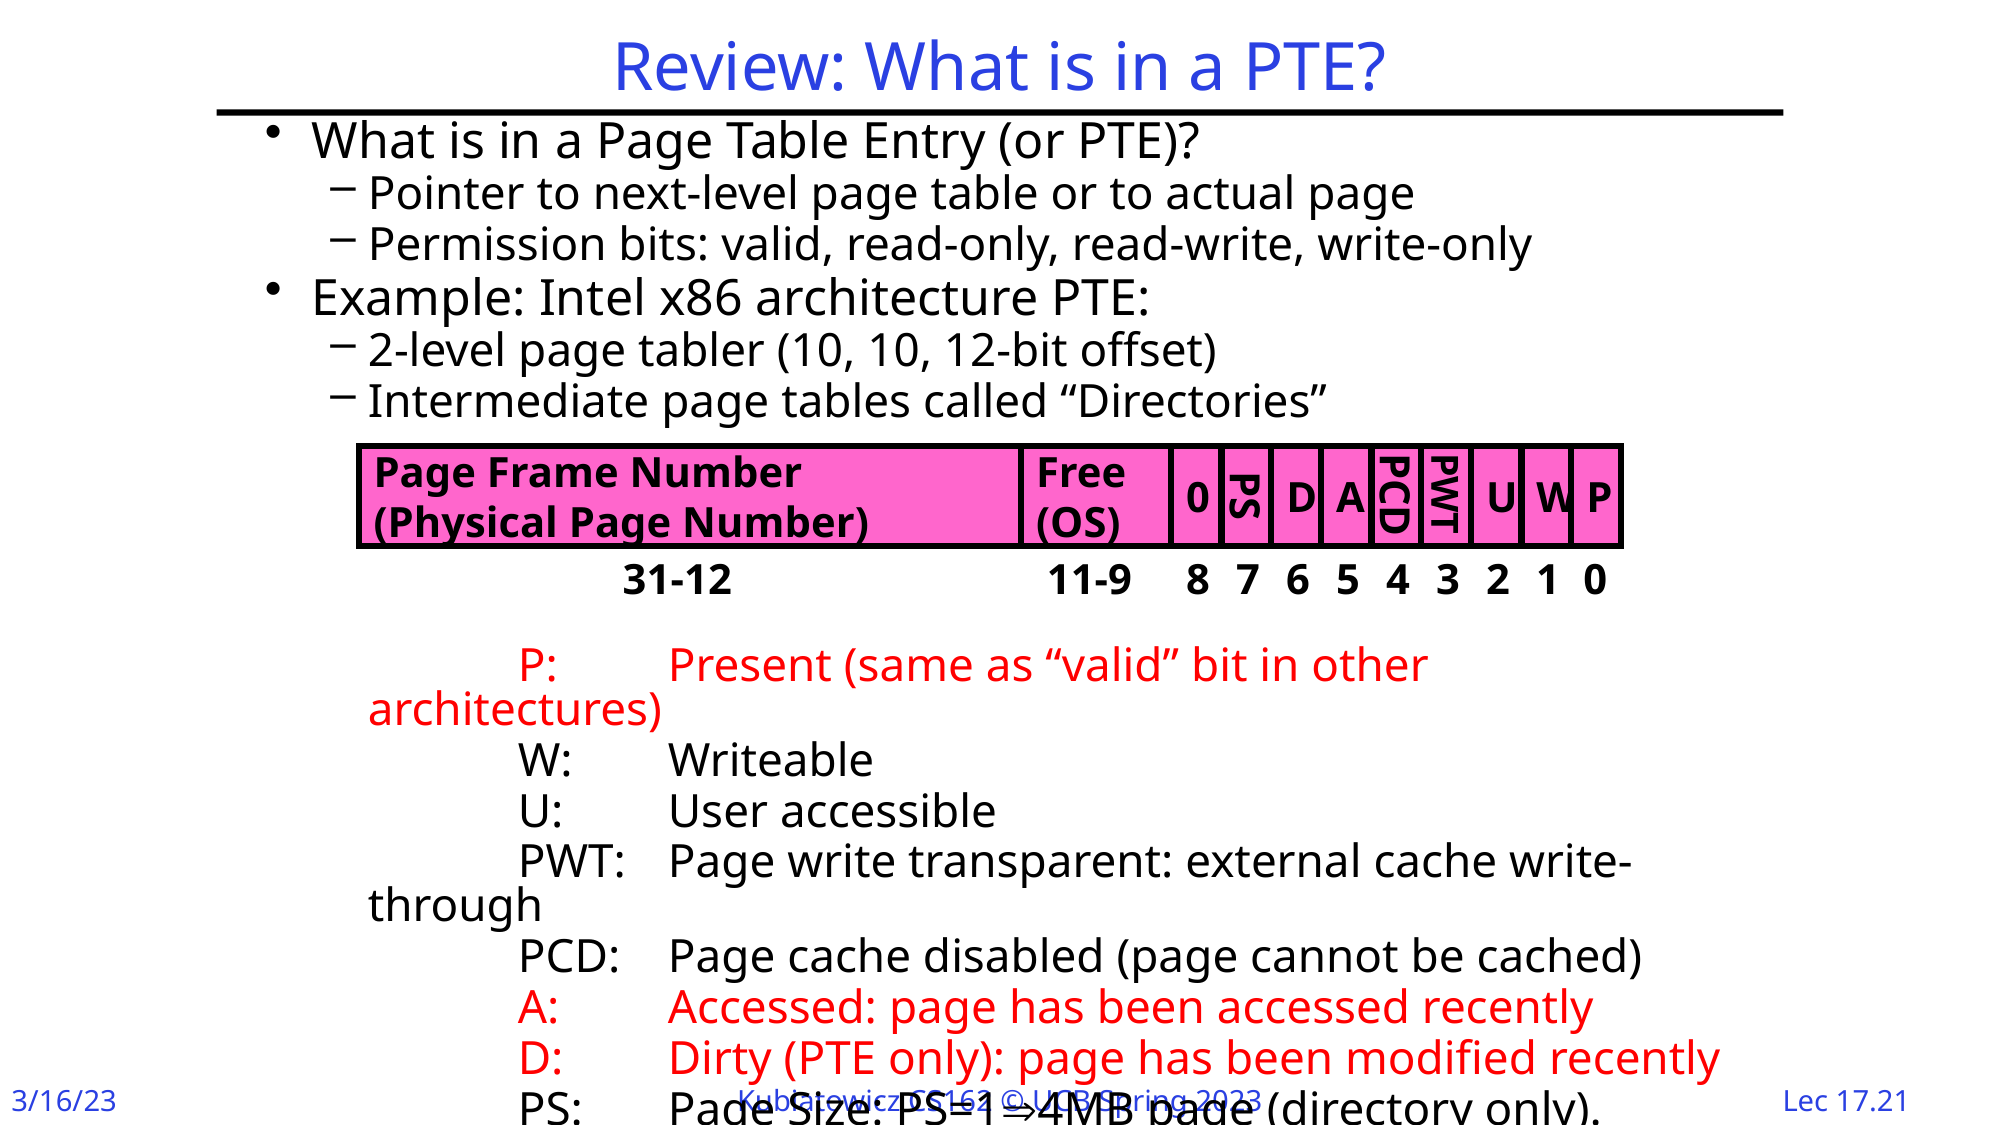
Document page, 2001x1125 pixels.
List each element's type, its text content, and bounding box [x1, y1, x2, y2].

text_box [1229, 1099, 1240, 1111]
title Review: What is in a PTE? [216, 24, 1784, 113]
list What is in a Page Table Entry (or PTE)? Pointer to next-level page table or to actual page Permission bits: valid, read-only, read-write, write-only Example: Intel x86 architecture PTE: 2-level page tabler (10, 10, 12-bit offset) Intermediate page tables called “Directories” P: Present (same as “valid” bit in other architectures) W: Writeable U: User accessible PWT: Page write transparent: external cache write-through PCD: Page cache disabled (page cannot be cached) A: Accessed: page has been accessed recently D: Dirty (PTE only): page has been modified recently PS: Page Size: PS=14MB page (directory only). Bottom 22 bits of virtual address serve as offset [249, 112, 1750, 1088]
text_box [358, 445, 1623, 612]
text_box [834, 1101, 841, 1111]
